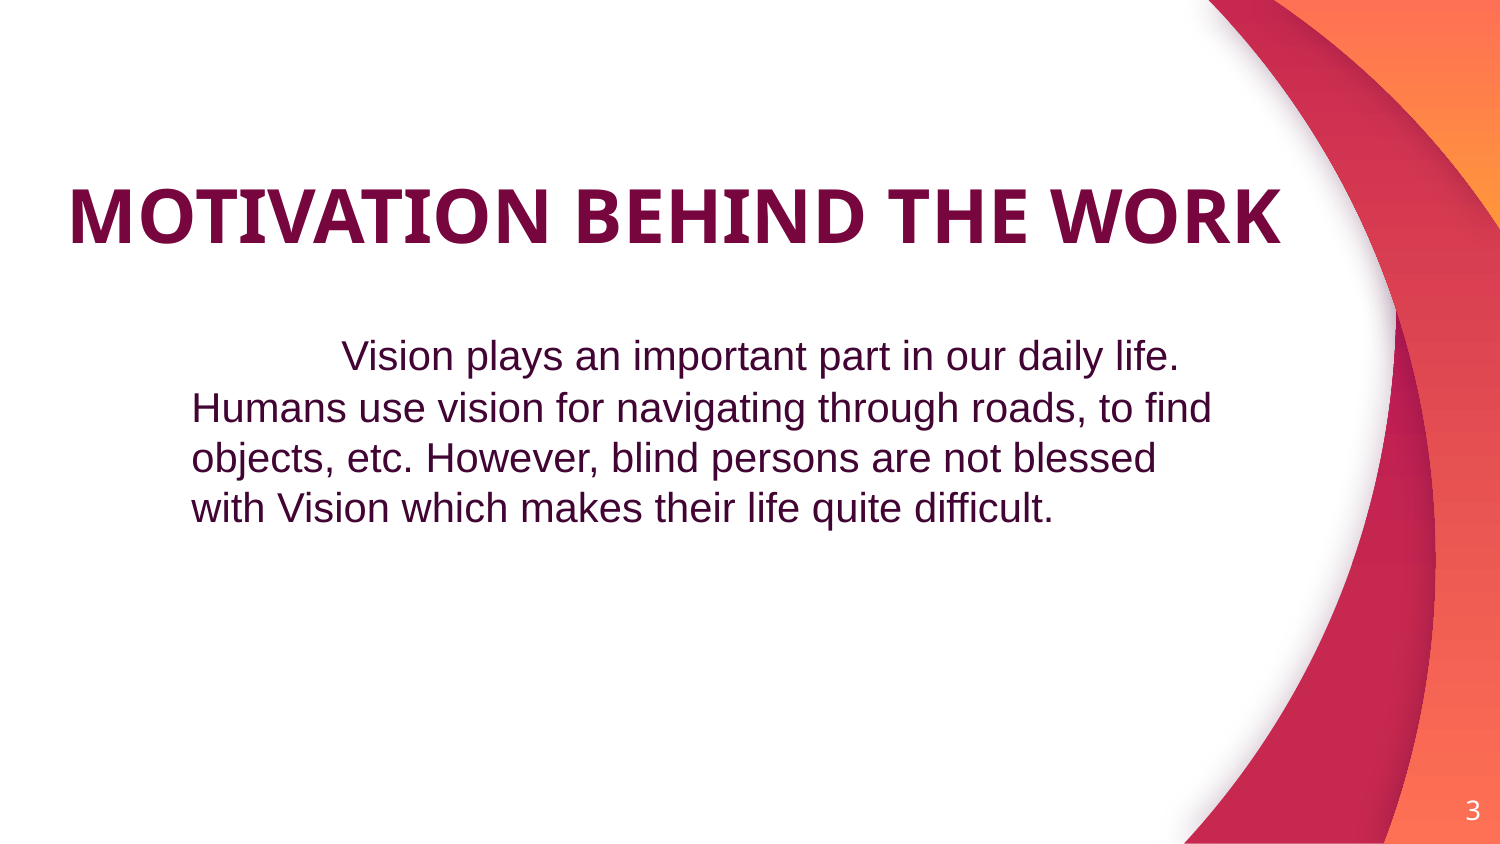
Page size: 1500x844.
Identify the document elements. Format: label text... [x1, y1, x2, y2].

text_box Vision plays an important part in our daily life. Humans use vision for navigating through roads, to find objects, etc. However, blind persons are not blessed with Vision which makes their life quite difficult. [176, 313, 1240, 539]
title MOTIVATION BEHIND THE WORK [66, 86, 1350, 261]
slide_number 3 [1391, 779, 1482, 844]
